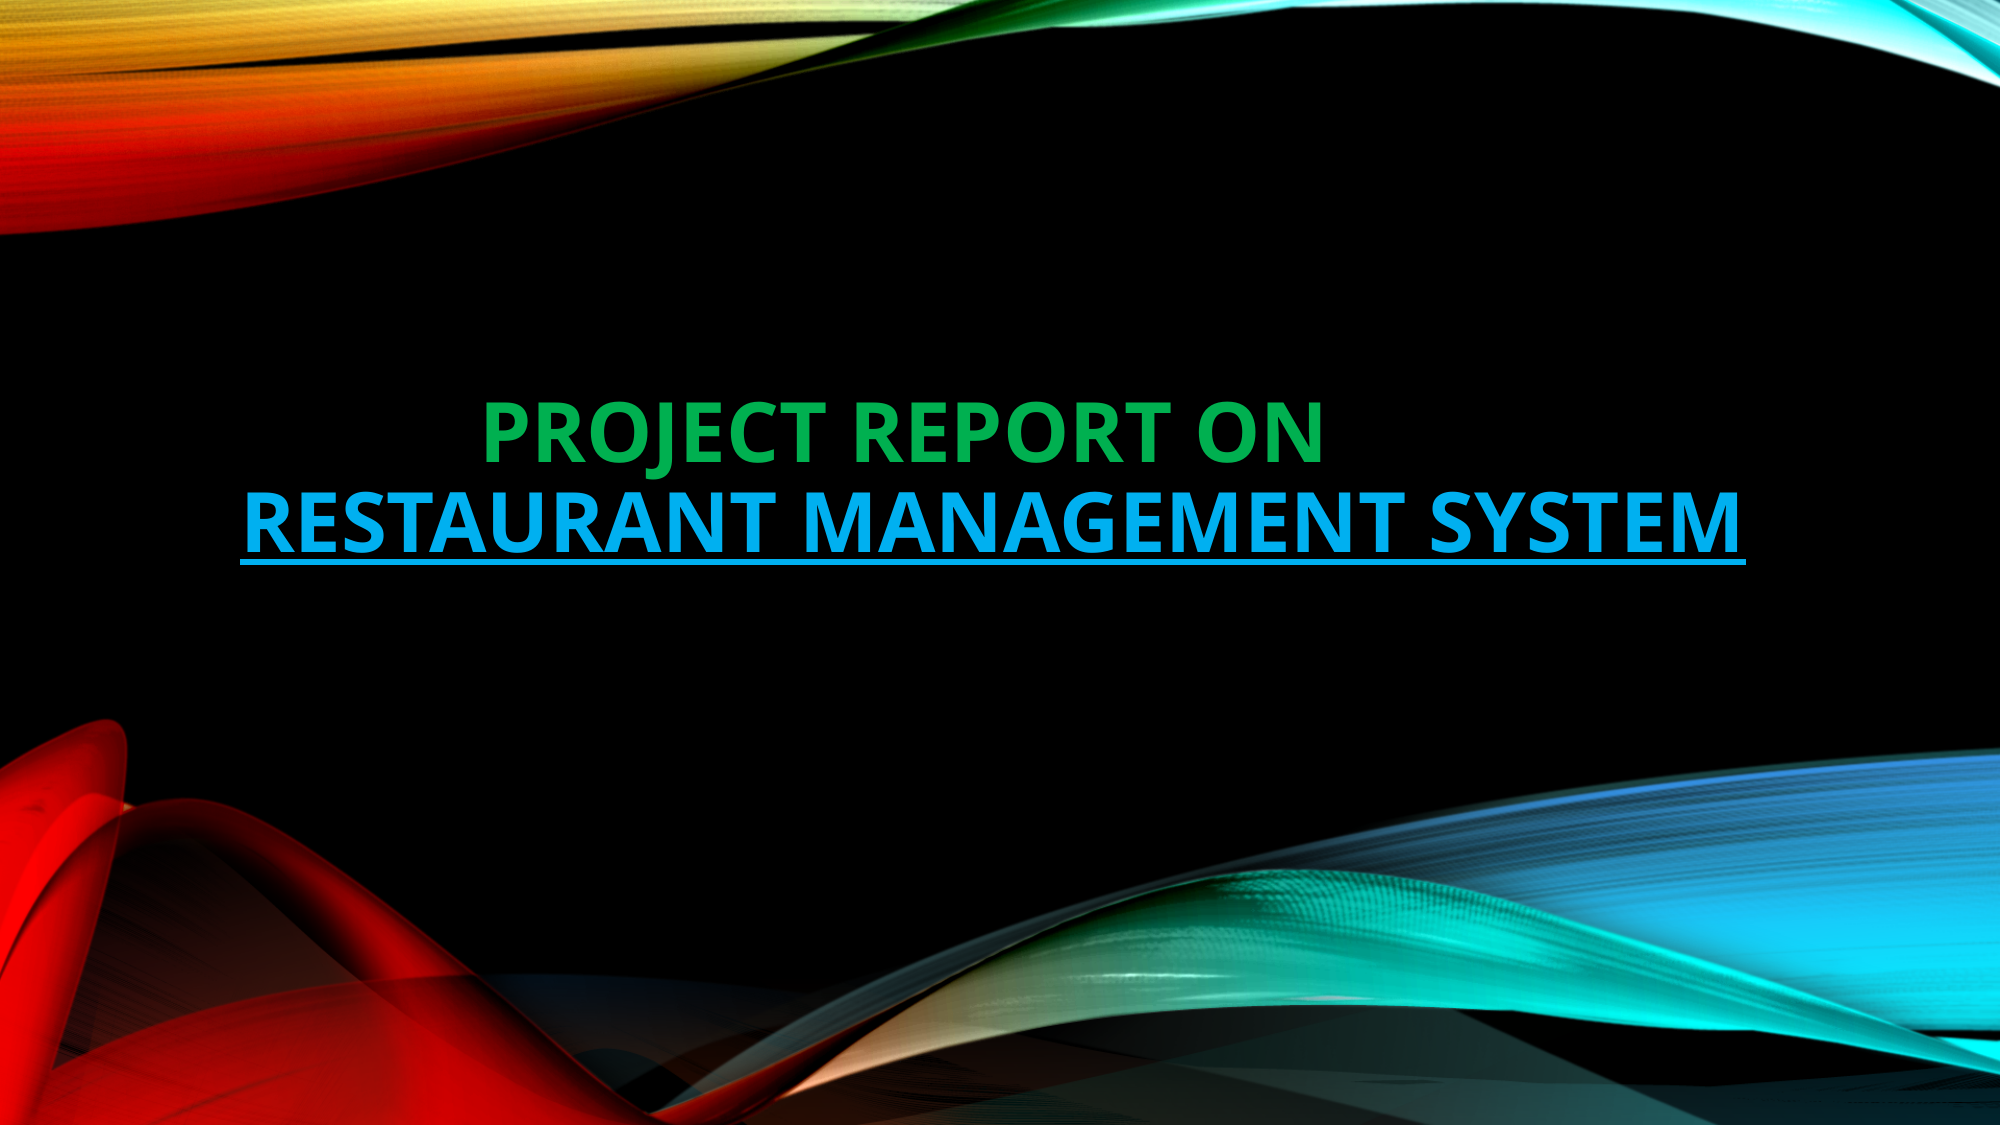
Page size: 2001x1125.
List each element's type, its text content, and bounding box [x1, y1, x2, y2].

picture [0, 717, 2000, 1125]
picture [0, 0, 2000, 237]
title PROJECT REPORT ON RESTAURANT MANAGEMENT SYSTEM [225, 278, 1775, 579]
